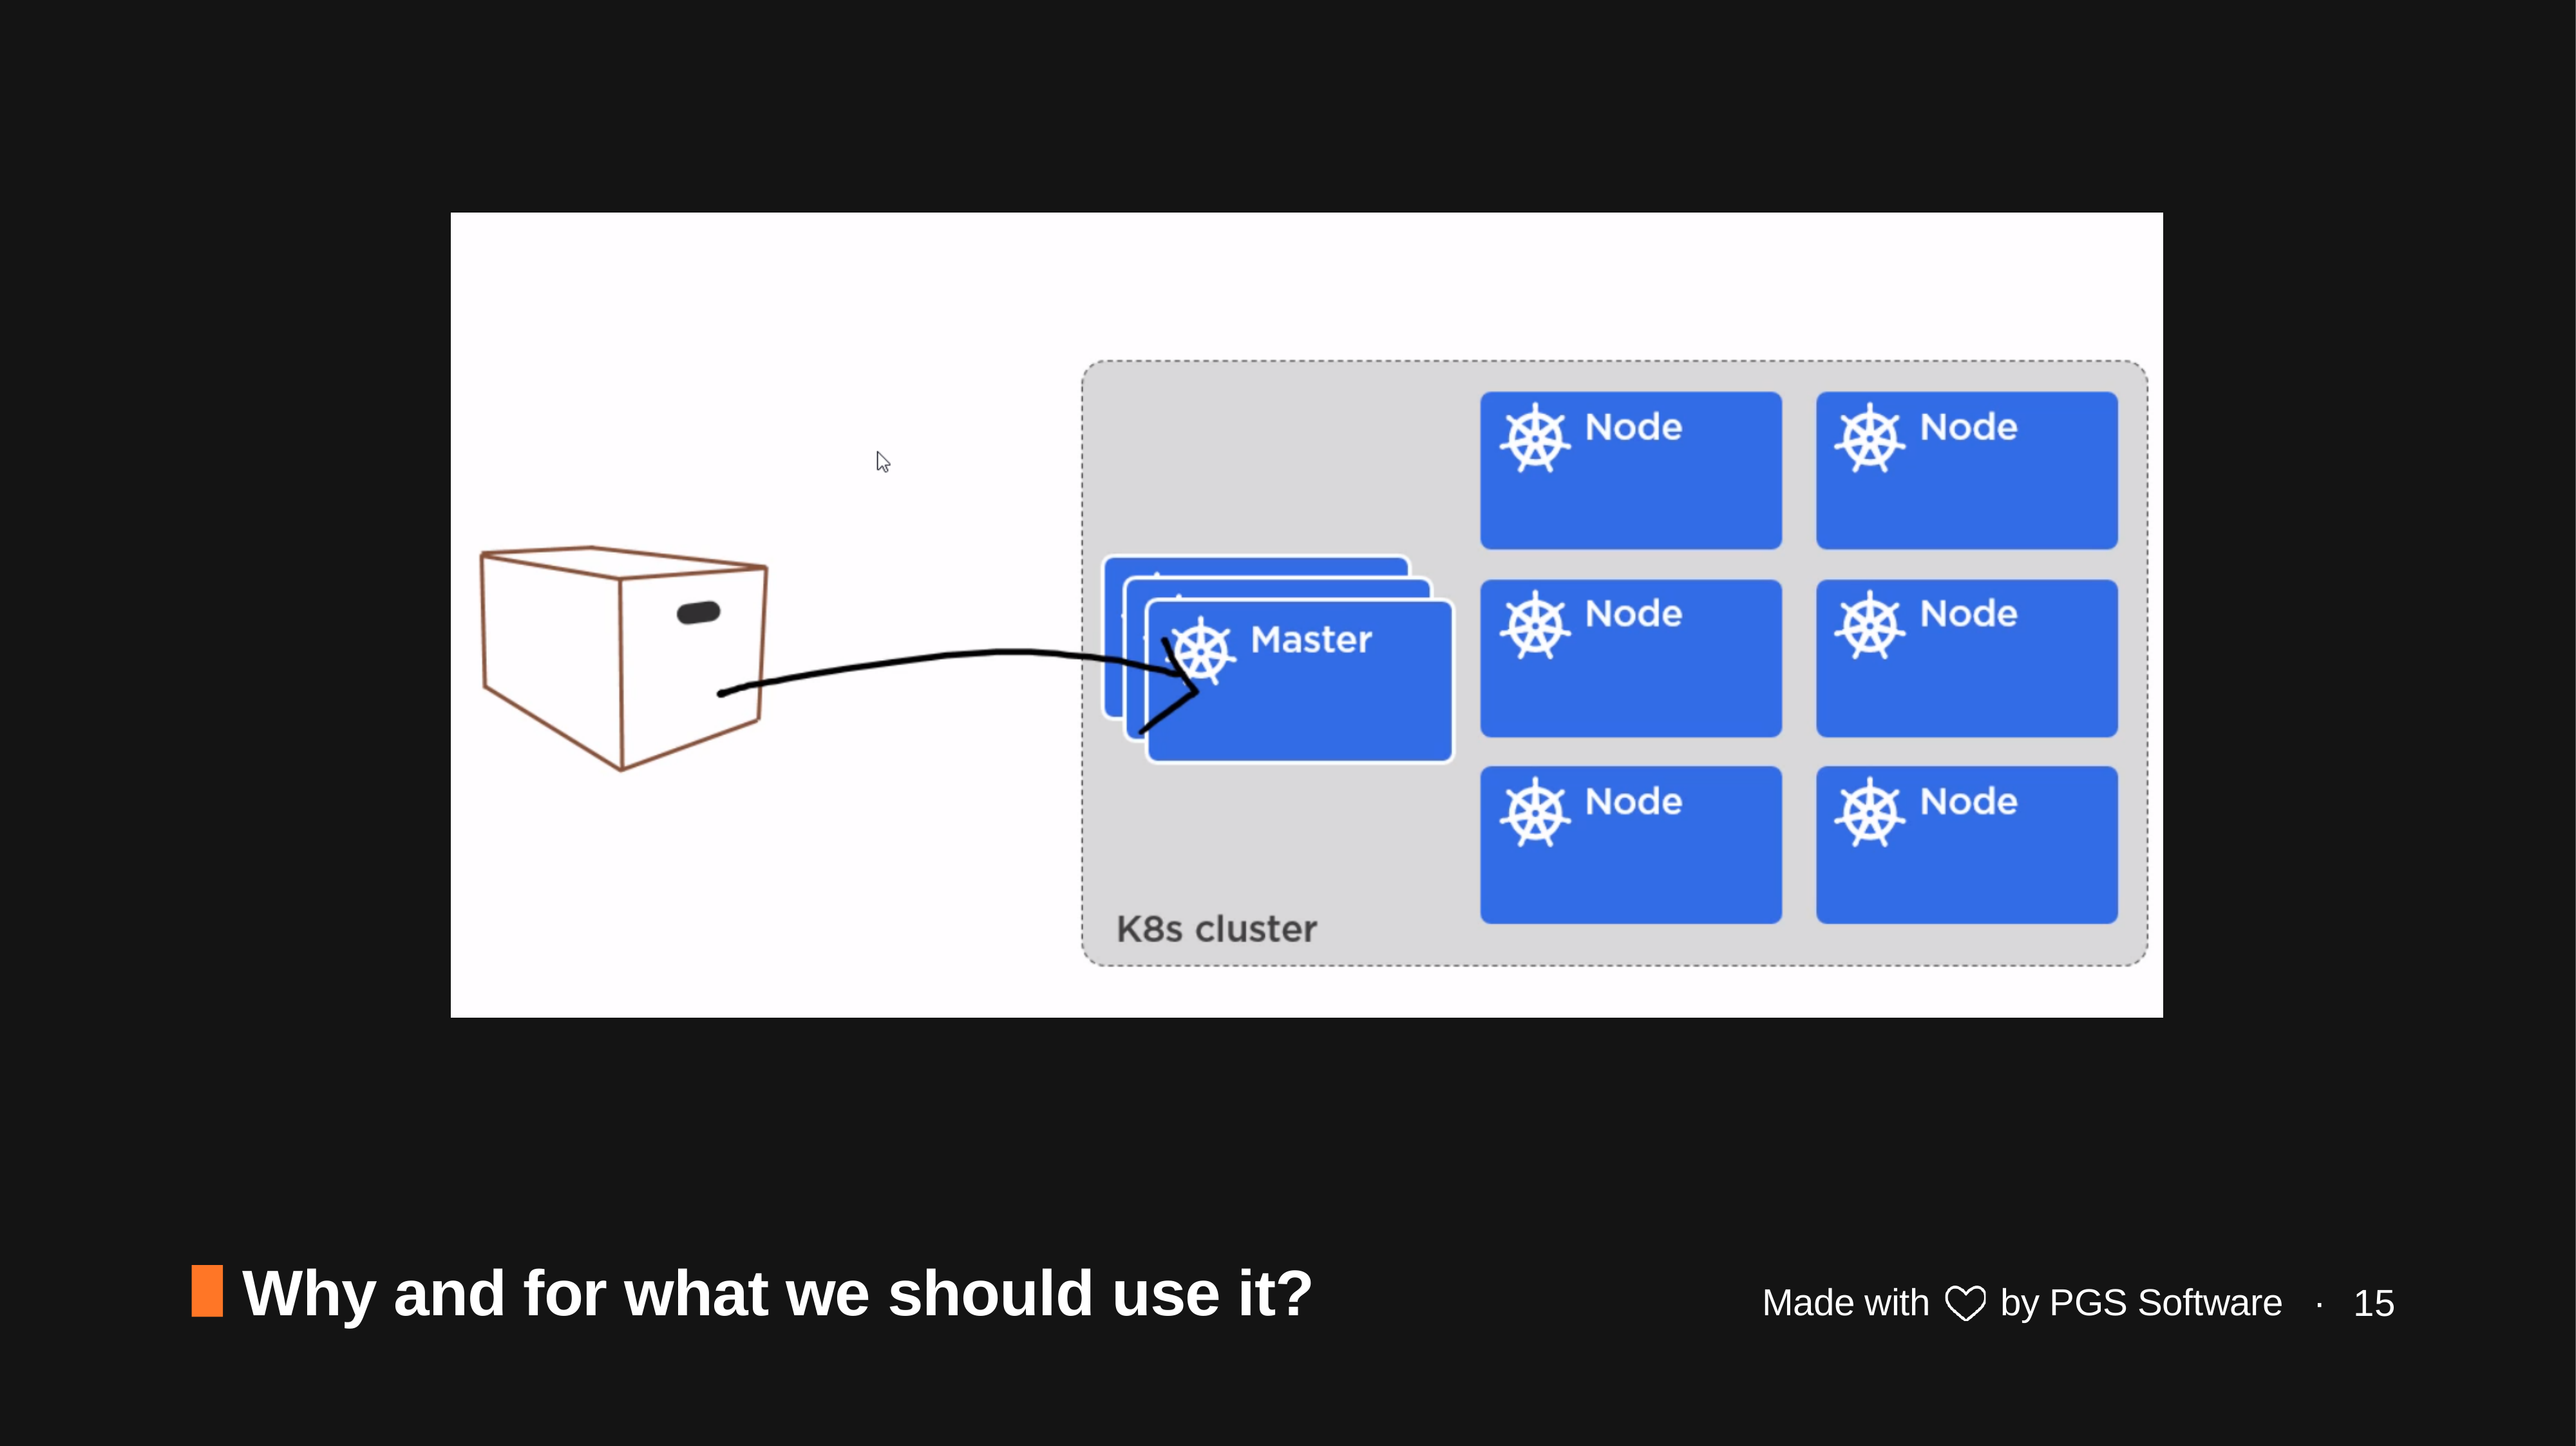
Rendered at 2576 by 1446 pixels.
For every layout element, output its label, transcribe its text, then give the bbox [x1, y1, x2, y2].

picture [451, 213, 2163, 1018]
list Why and for what we should use it? [233, 1246, 1494, 1334]
slide_number 15 [2344, 1274, 2427, 1329]
